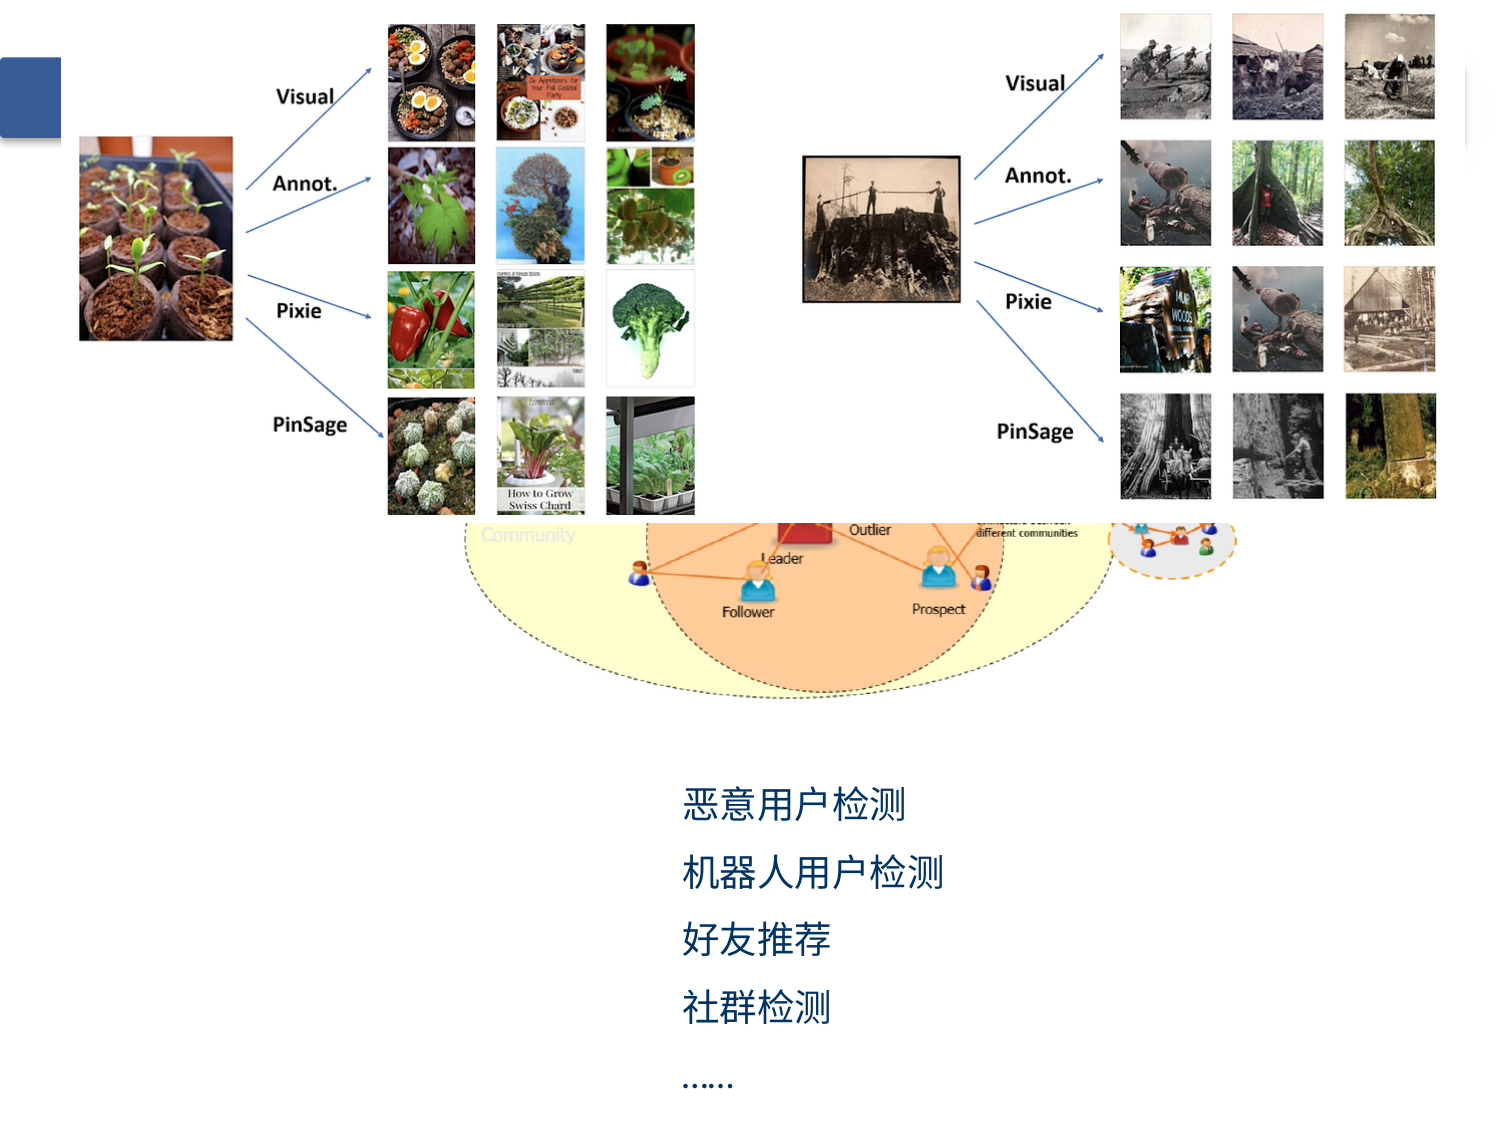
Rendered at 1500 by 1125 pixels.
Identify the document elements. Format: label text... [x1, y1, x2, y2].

text_box 恶意用户检测 机器人用户检测 好友推荐 社群检测 …… [667, 751, 1105, 1104]
picture [61, 10, 1465, 714]
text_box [0, 42, 56, 160]
